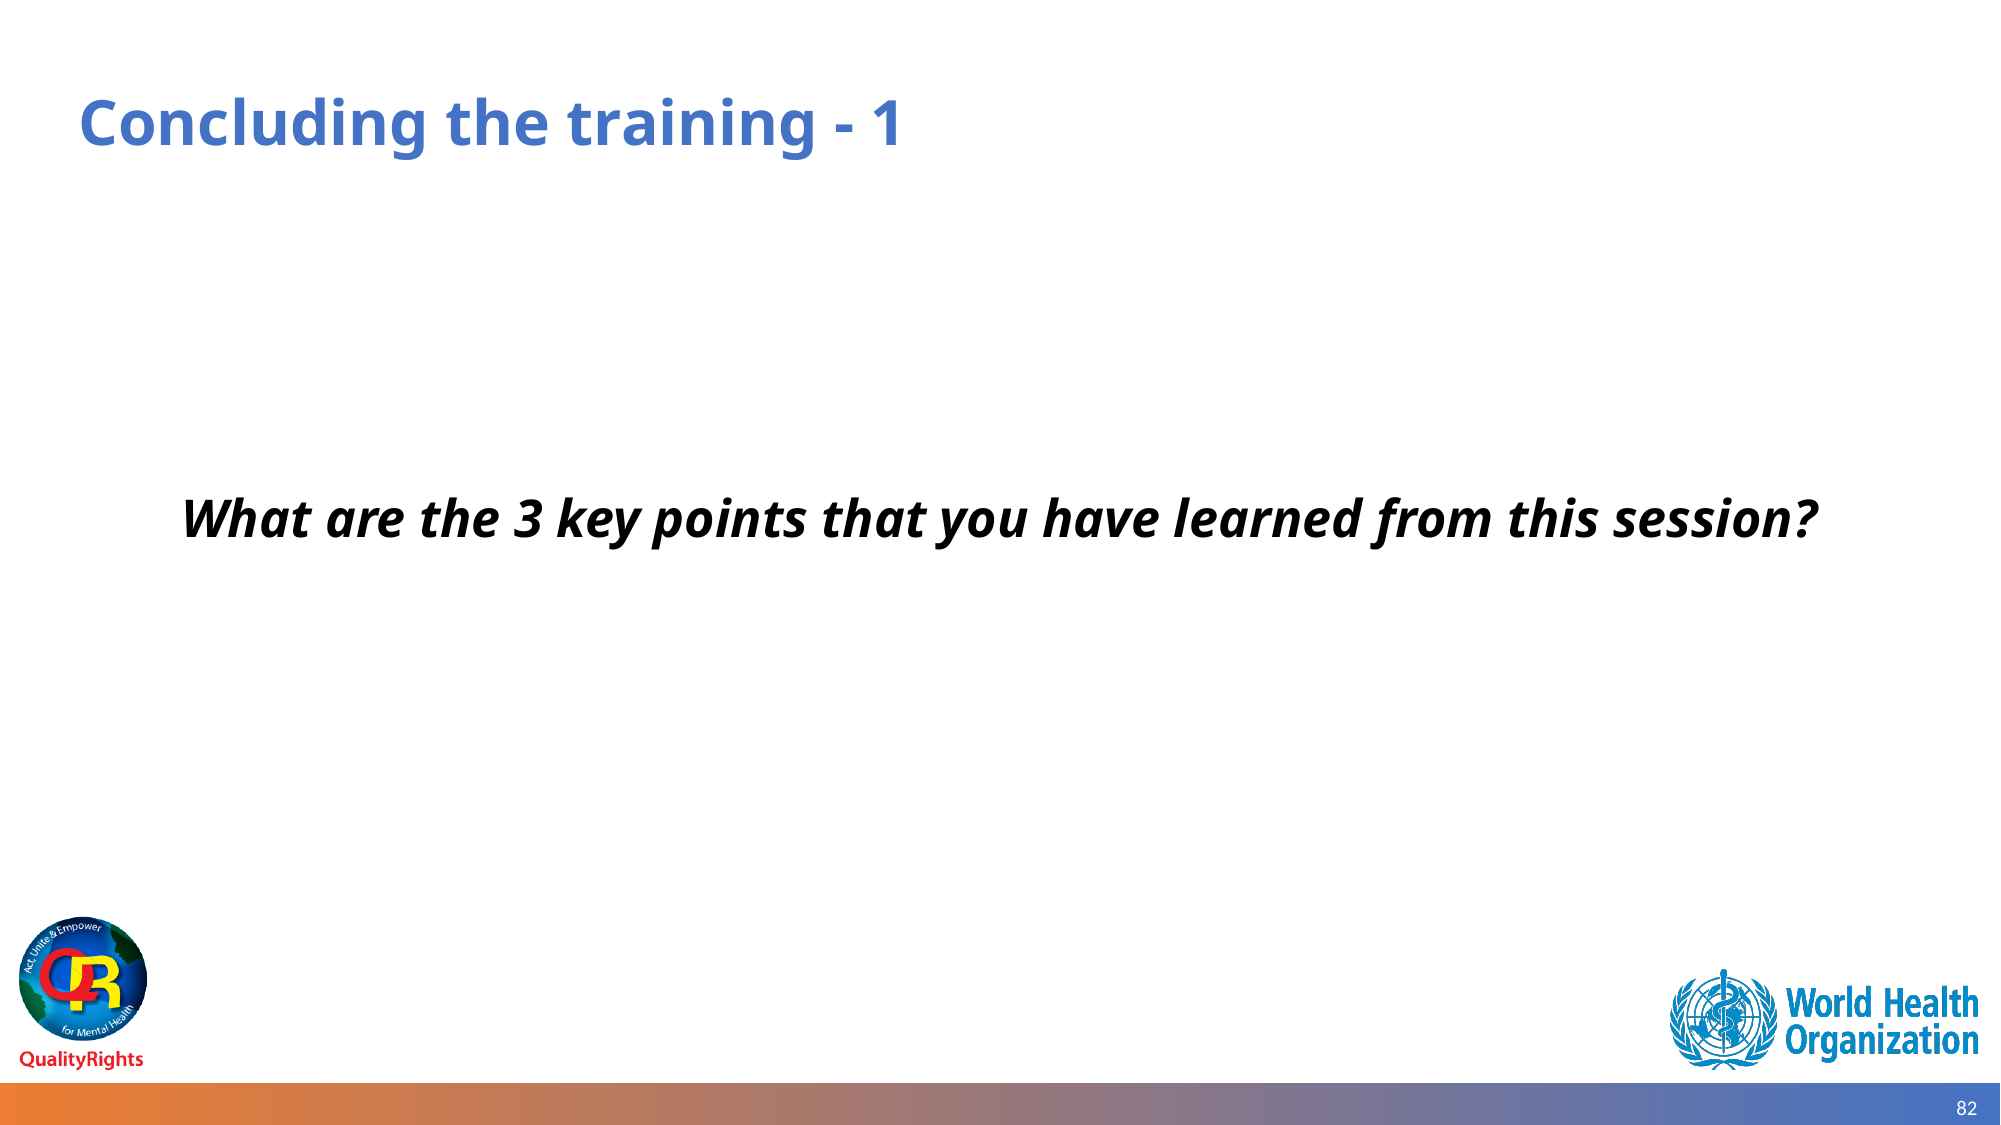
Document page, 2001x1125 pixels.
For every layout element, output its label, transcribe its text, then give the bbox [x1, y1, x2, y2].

list What are the 3 key points that you have learned from this session? [83, 247, 1917, 987]
picture [1958, 1000, 1962, 1012]
picture [1805, 987, 1811, 1002]
picture [1742, 1019, 1751, 1034]
picture [1689, 993, 1706, 1016]
picture [1670, 987, 1680, 1010]
picture [1725, 1042, 1747, 1054]
picture [1704, 1004, 1712, 1015]
picture [1716, 1064, 1731, 1070]
picture [1701, 1042, 1722, 1054]
picture [1711, 995, 1721, 1004]
picture [1704, 1019, 1711, 1031]
picture [1701, 987, 1710, 992]
picture [1692, 1031, 1700, 1042]
picture [1698, 1047, 1750, 1060]
picture [1683, 987, 1697, 1047]
picture [1747, 992, 1758, 1016]
picture [1891, 987, 1897, 999]
picture [1744, 1003, 1751, 1016]
title Concluding the training - 1 [63, 84, 1671, 156]
picture [1711, 1031, 1722, 1038]
picture [1670, 1030, 1715, 1070]
picture [0, 899, 162, 1083]
picture [1732, 969, 1978, 1070]
picture [1706, 1038, 1722, 1046]
picture [1792, 987, 1797, 1004]
picture [1758, 1004, 1765, 1035]
picture [1747, 1019, 1758, 1041]
picture [1738, 1019, 1744, 1030]
picture [1860, 1000, 1865, 1012]
picture [1821, 1000, 1826, 1012]
picture [1750, 987, 1762, 1003]
